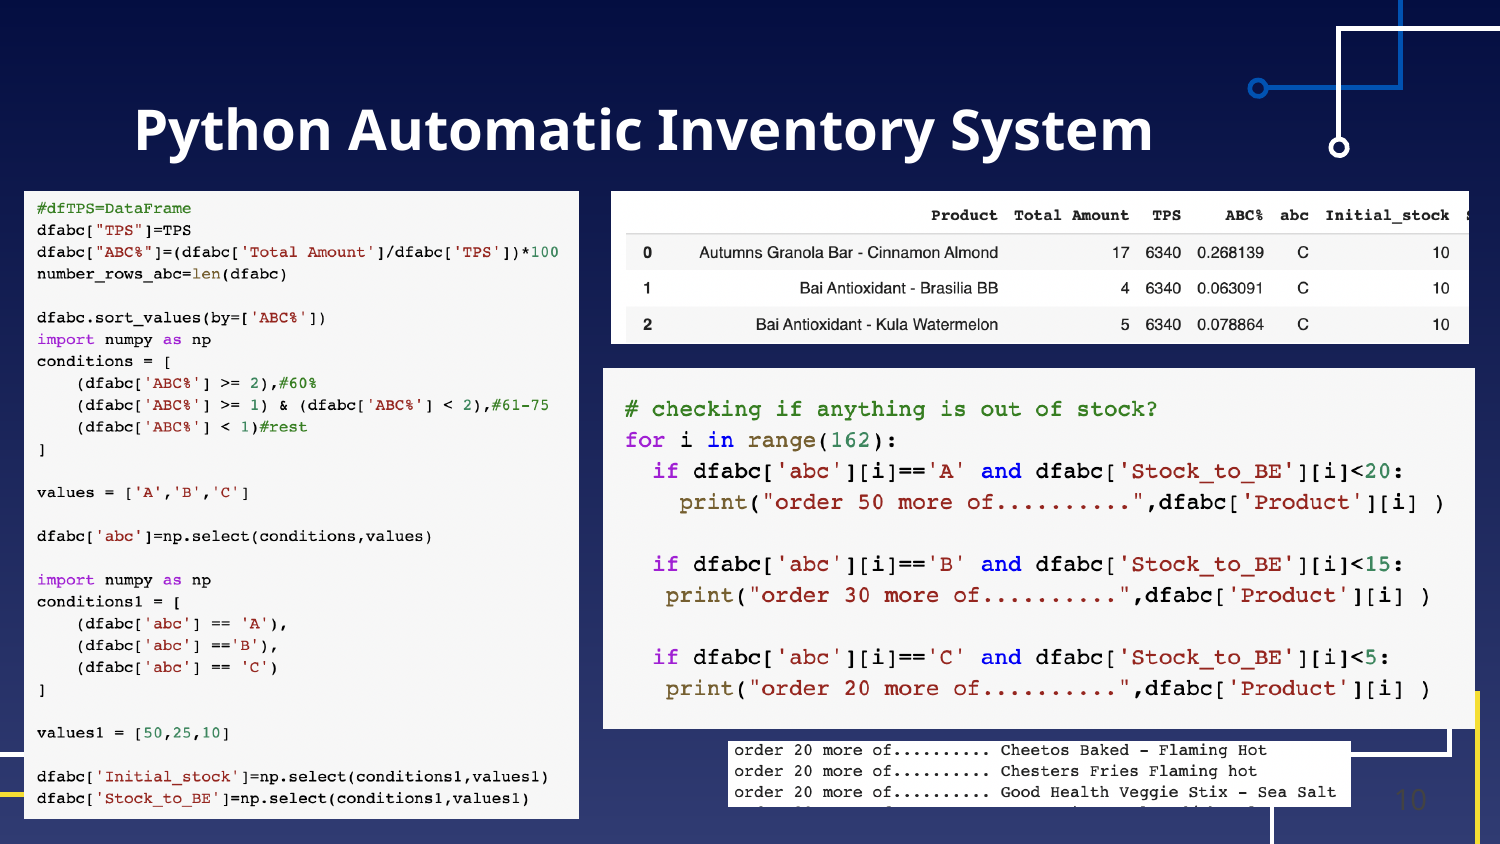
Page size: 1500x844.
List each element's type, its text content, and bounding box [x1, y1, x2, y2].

slide_number ‹#› [1378, 766, 1469, 832]
picture [603, 368, 1476, 730]
title Python Automatic Inventory System [118, 88, 1382, 167]
picture [727, 741, 1351, 807]
picture [24, 191, 579, 819]
picture [611, 191, 1469, 345]
